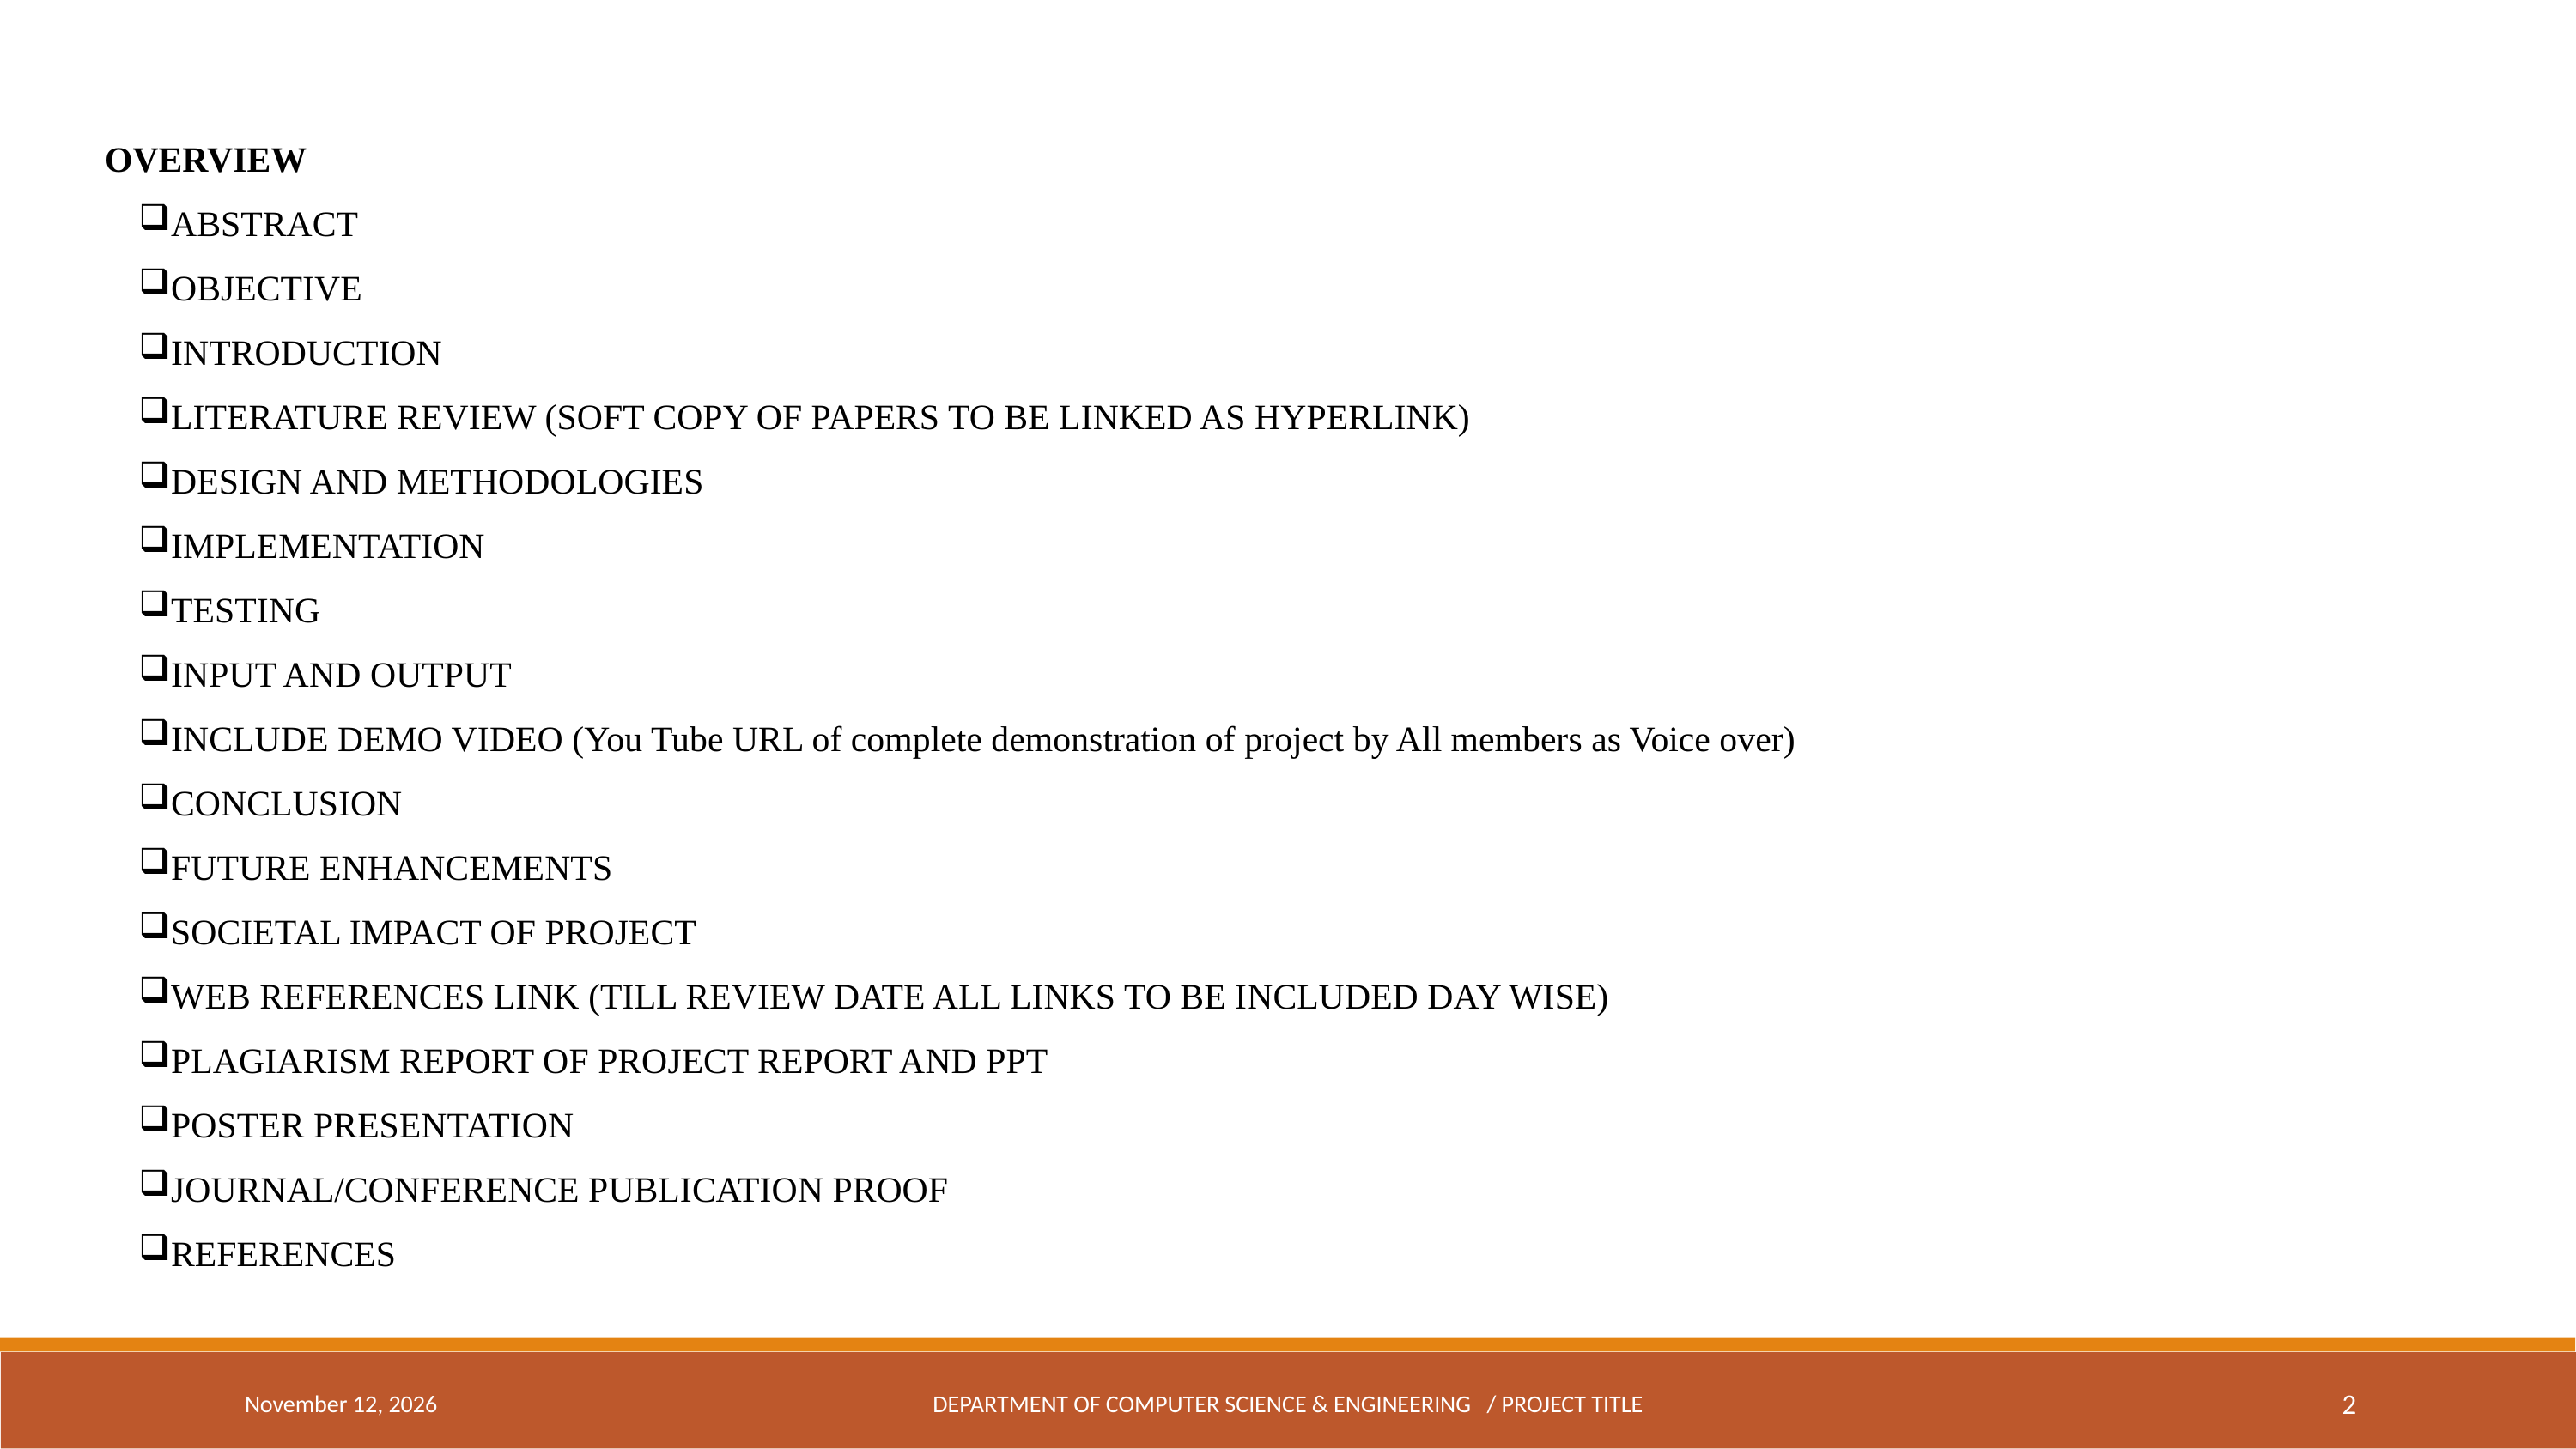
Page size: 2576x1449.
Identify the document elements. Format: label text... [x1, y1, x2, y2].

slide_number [232, 1364, 755, 1442]
text_box OVERVIEW ABSTRACT OBJECTIVE INTRODUCTION LITERATURE REVIEW (SOFT COPY OF PAPERS TO BE LINKED AS HYPERLINK) DESIGN AND METHODOLOGIES IMPLEMENTATION TESTING INPUT AND OUTPUT INCLUDE DEMO VIDEO (You Tube URL of complete demonstration of project by All members as Voice over) CONCLUSION FUTURE ENHANCEMENTS SOCIETAL IMPACT OF PROJECT WEB REFERENCES LINK (TILL REVIEW DATE ALL LINKS TO BE INCLUDED DAY WISE) PLAGIARISM REPORT OF PROJECT REPORT AND PPT POSTER PRESENTATION JOURNAL/CONFERENCE PUBLICATION PROOF REFERENCES [92, 108, 2387, 1281]
slide_number 2 [2092, 1364, 2369, 1442]
footer DEPARTMENT OF COMPUTER SCIENCE & ENGINEERING / PROJECT TITLE [779, 1364, 1798, 1442]
